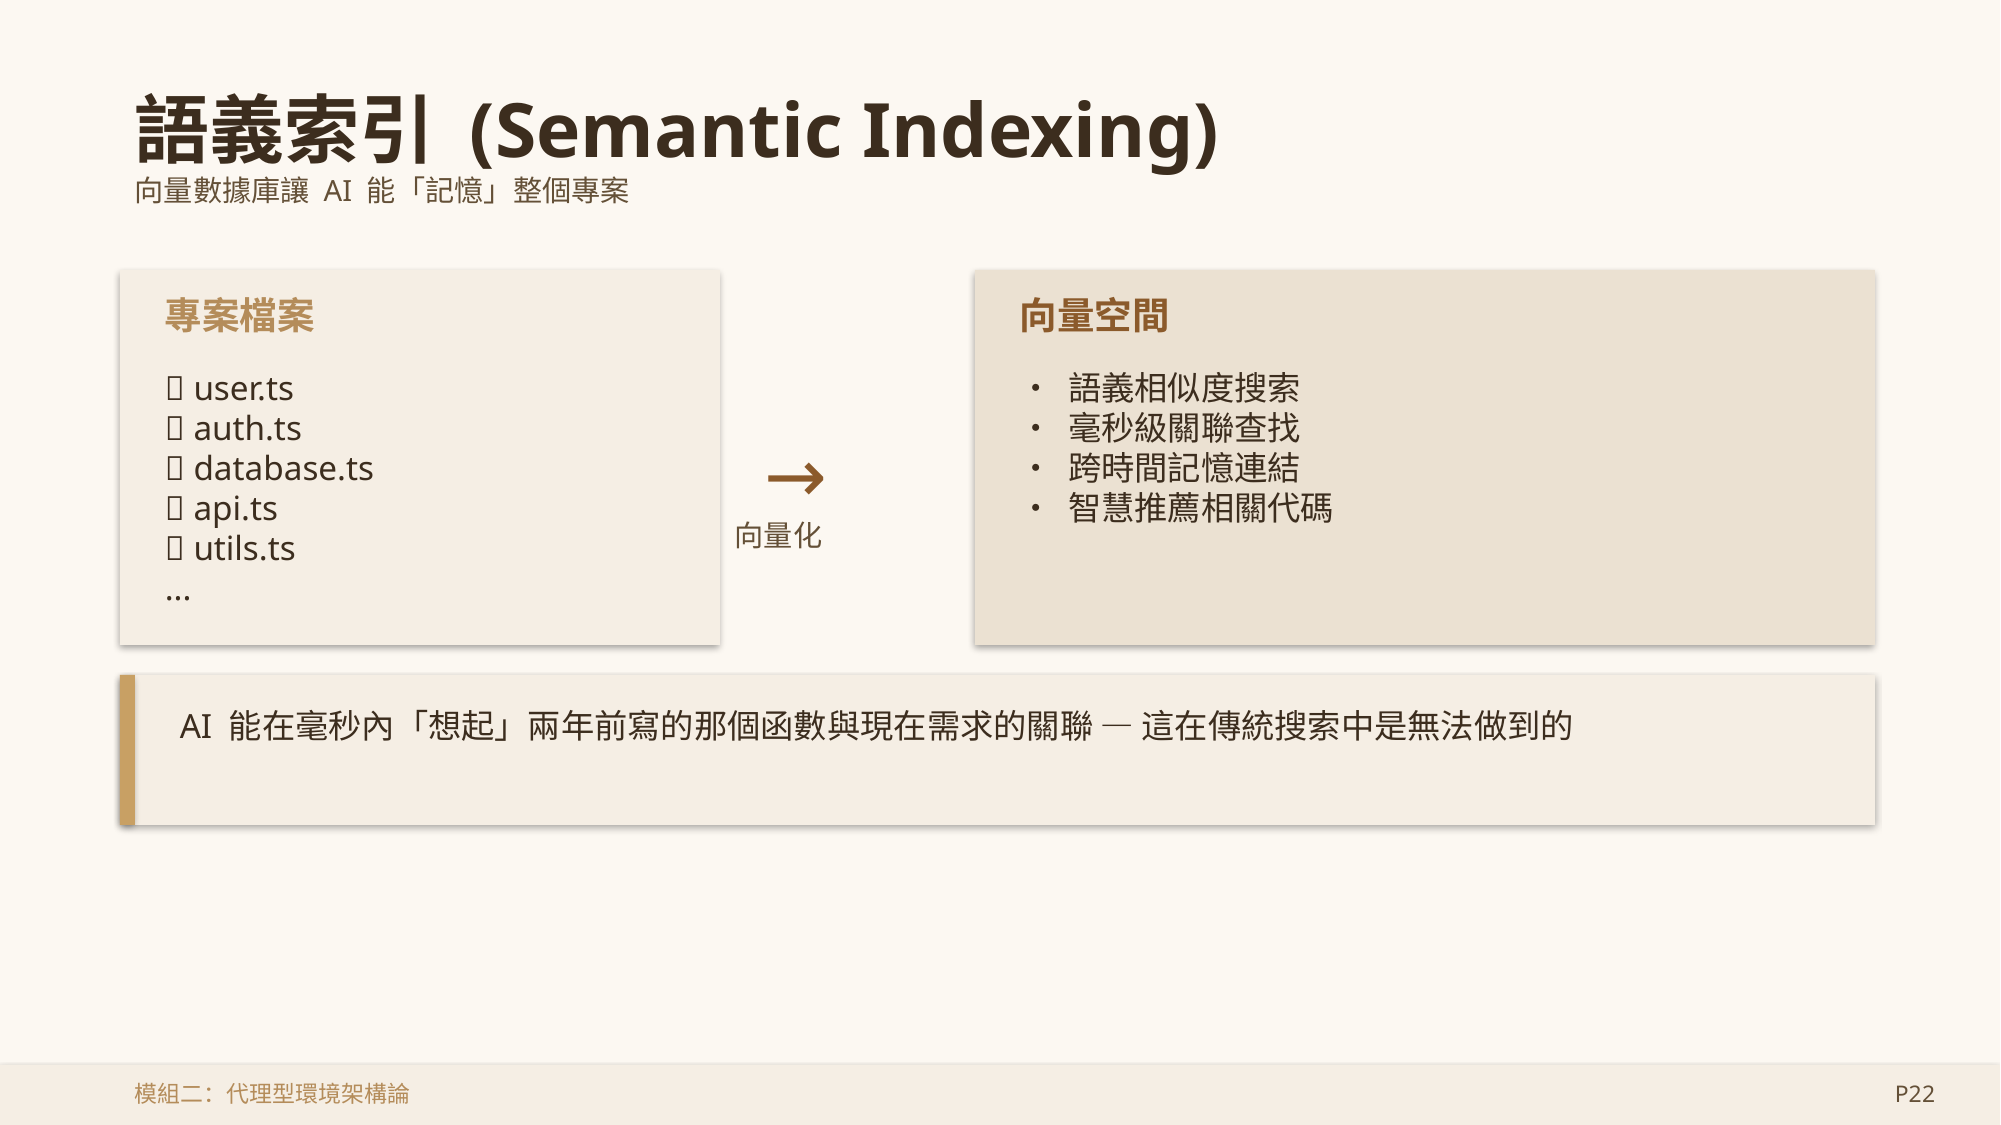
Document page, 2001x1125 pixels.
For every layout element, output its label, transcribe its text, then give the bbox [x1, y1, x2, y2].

text_box 語義索引 (Semantic Indexing) [119, 74, 1620, 164]
text_box 向量化 [719, 509, 969, 560]
text_box AI 能在毫秒內「想起」兩年前寫的那個函數與現在需求的關聯 — 這在傳統搜索中是無法做到的 [164, 697, 1845, 753]
text_box [136, 674, 1876, 826]
text_box • 語義相似度搜索 • 毫秒級關聯查找 • 跨時間記憶連結 • 智慧推薦相關代碼 [1004, 359, 1845, 535]
text_box 專案檔案 [149, 284, 690, 345]
text_box → [749, 419, 969, 509]
text_box 向量空間 [1004, 284, 1845, 345]
text_box [119, 674, 136, 826]
text_box 模組二：代理型環境架構論 [119, 1072, 870, 1115]
text_box P22 [1799, 1072, 1950, 1115]
text_box 向量數據庫讓 AI 能「記憶」整個專案 [119, 164, 1620, 215]
text_box [0, 1064, 2000, 1125]
text_box [974, 269, 1876, 646]
text_box [119, 269, 721, 646]
text_box 📄 user.ts 📄 auth.ts 📄 database.ts 📄 api.ts 📄 utils.ts ... [149, 359, 690, 615]
